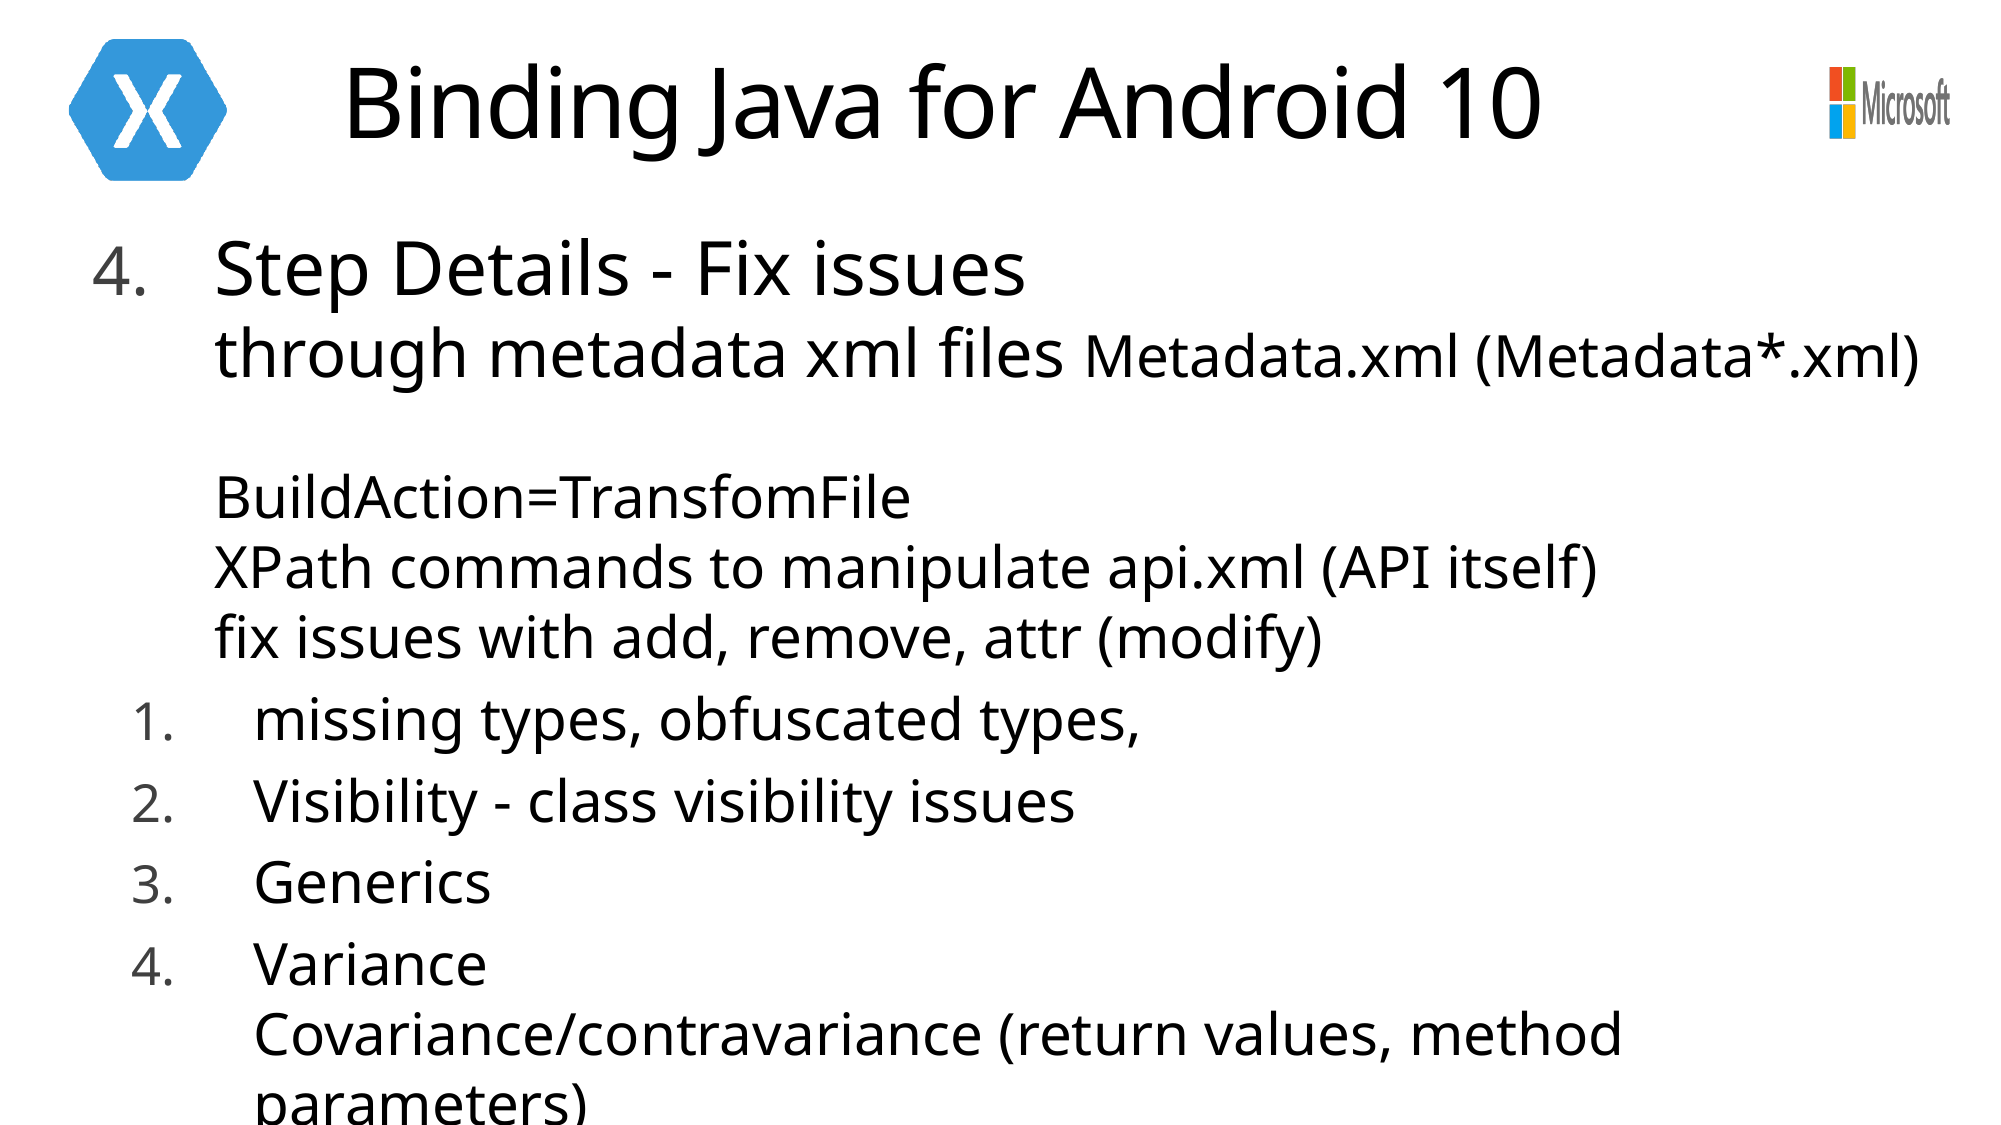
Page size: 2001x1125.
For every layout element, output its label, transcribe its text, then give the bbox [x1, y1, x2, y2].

picture [68, 39, 236, 181]
list Step Details - Fix issues through metadata xml files Metadata.xml (Metadata*.xml) BuildAction=TransfomFile XPath commands to manipulate api.xml (API itself) fix issues with add, remove, attr (modify) missing types, obfuscated types, Visibility - class visibility issues Generics Variance Covariance/contravariance (return values, method parameters) Naming (event handlers or interfaces duplicated) [68, 205, 1946, 1091]
title Binding Java for Android 10 [317, 39, 1697, 187]
picture [1813, 23, 1967, 181]
